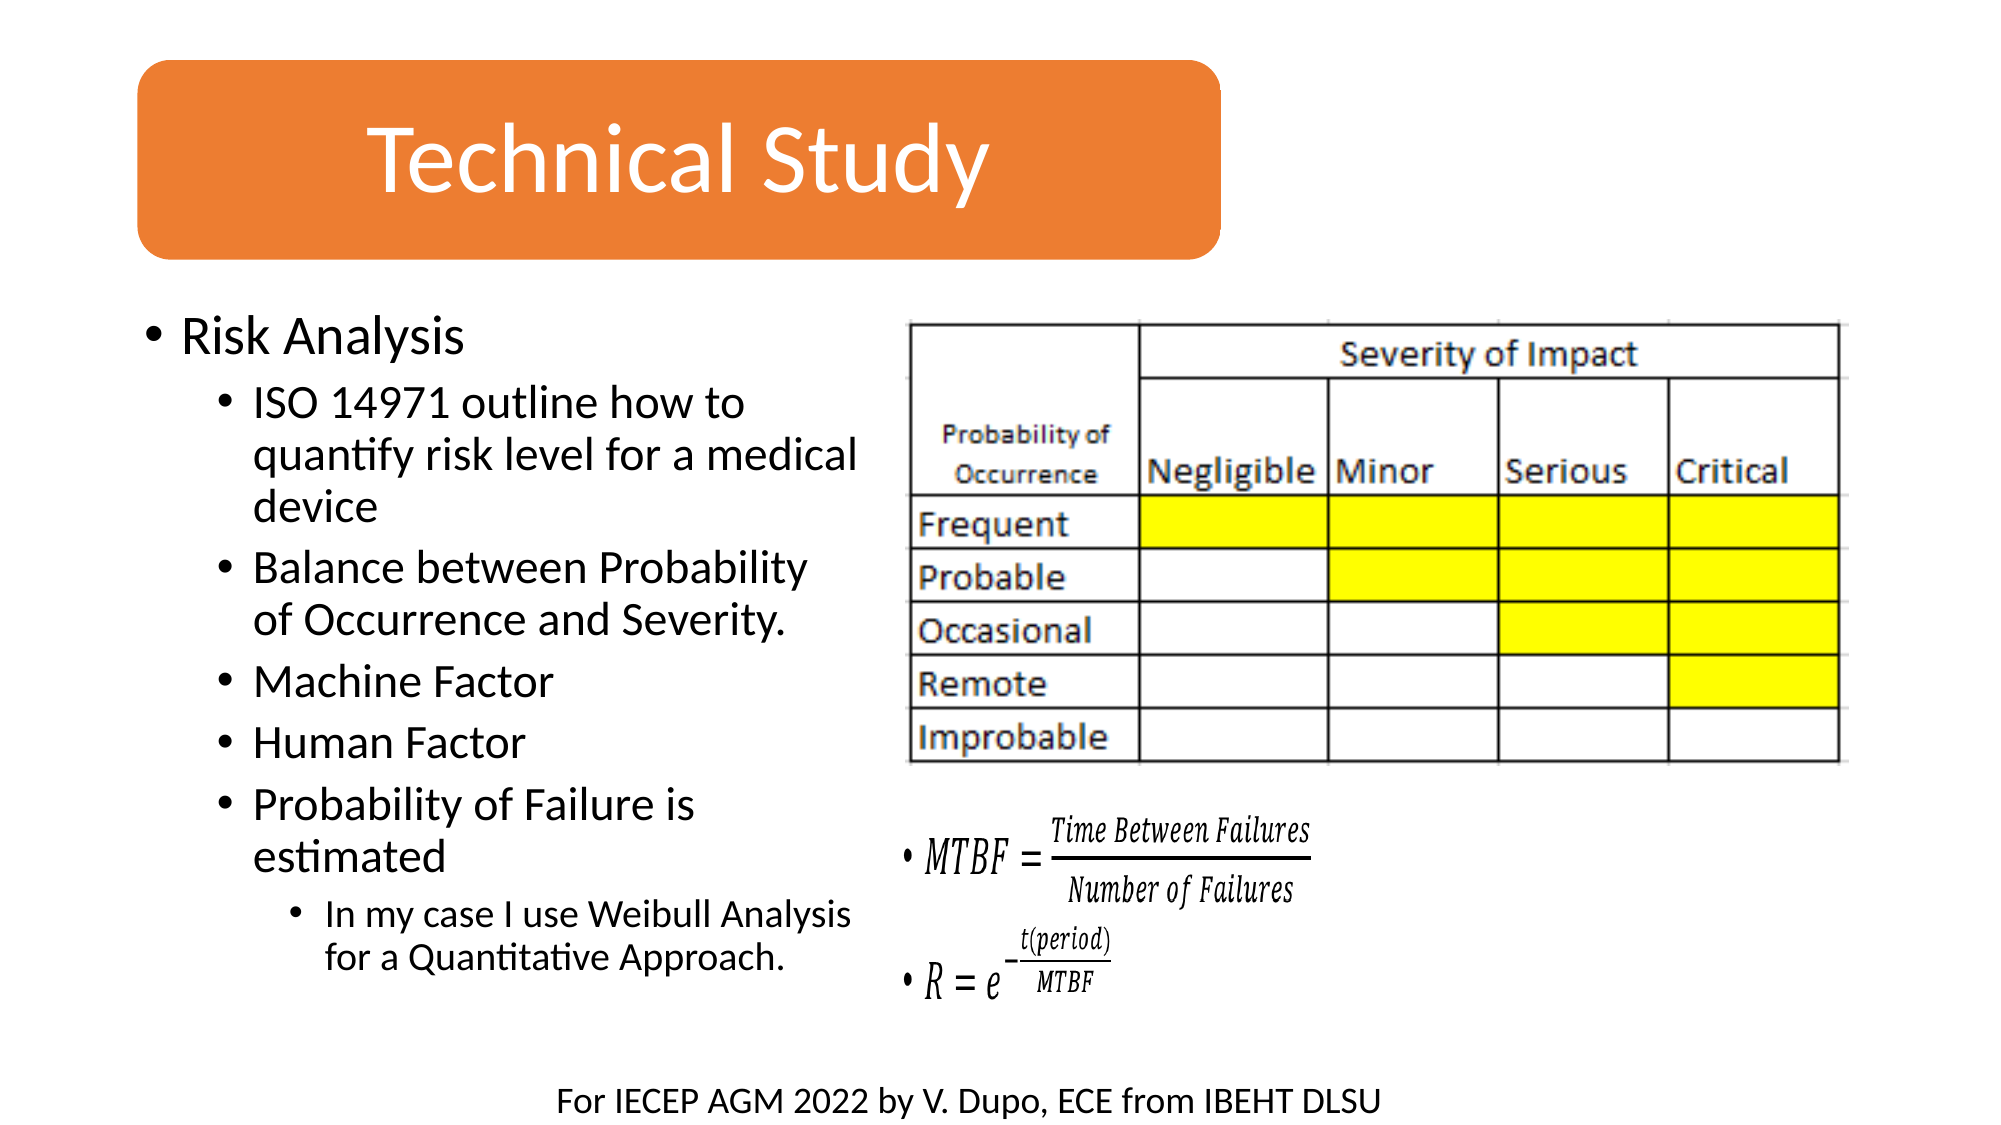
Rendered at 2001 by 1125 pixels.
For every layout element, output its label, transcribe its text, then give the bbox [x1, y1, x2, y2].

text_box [137, 59, 1222, 260]
list Risk Analysis ISO 14971 outline how to quantify risk level for a medical device Balance between Probability of Occurrence and Severity. Machine Factor Human Factor Probability of Failure is estimated In my case I use Weibull Analysis for a Quantitative Approach. [136, 298, 869, 1014]
picture [905, 319, 1849, 766]
text_box For IECEP AGM 2022 by V. Dupo, ECE from IBEHT DLSU [548, 1068, 1535, 1125]
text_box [892, 807, 1340, 1088]
